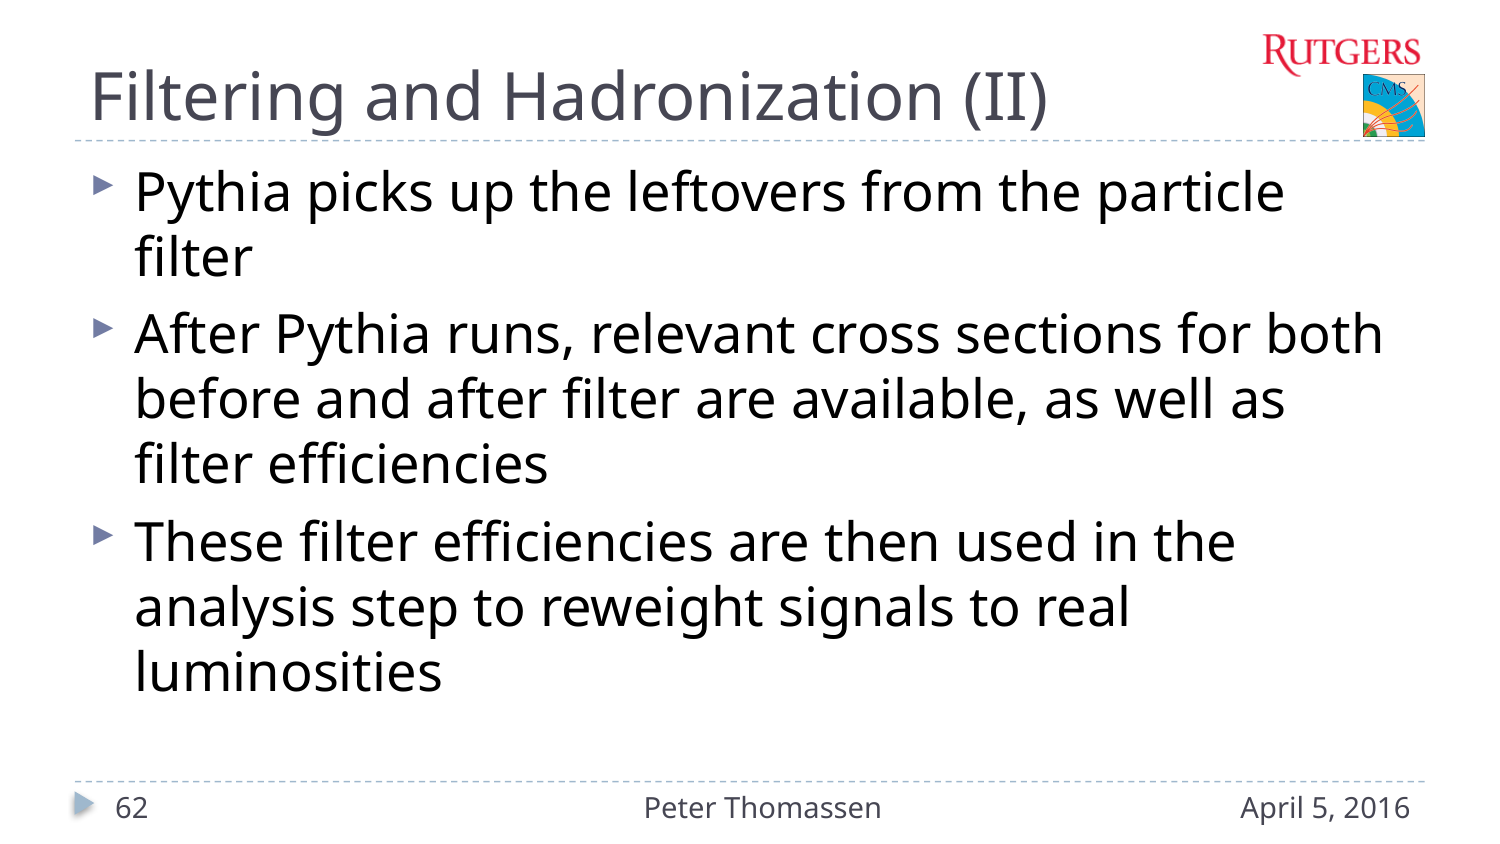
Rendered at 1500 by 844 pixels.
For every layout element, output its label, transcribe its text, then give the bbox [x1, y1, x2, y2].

title Filtering and Hadronization (II) [75, 18, 1425, 141]
list Pythia picks up the leftovers from the particle filter After Pythia runs, relevant cross sections for both before and after filter are available, as well as filter efficiencies These filter efficiencies are then used in the analysis step to reweight signals to real luminosities [75, 150, 1425, 758]
slide_number 62 [100, 782, 426, 827]
footer Peter Thomassen [475, 782, 1051, 827]
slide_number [1051, 782, 1426, 827]
